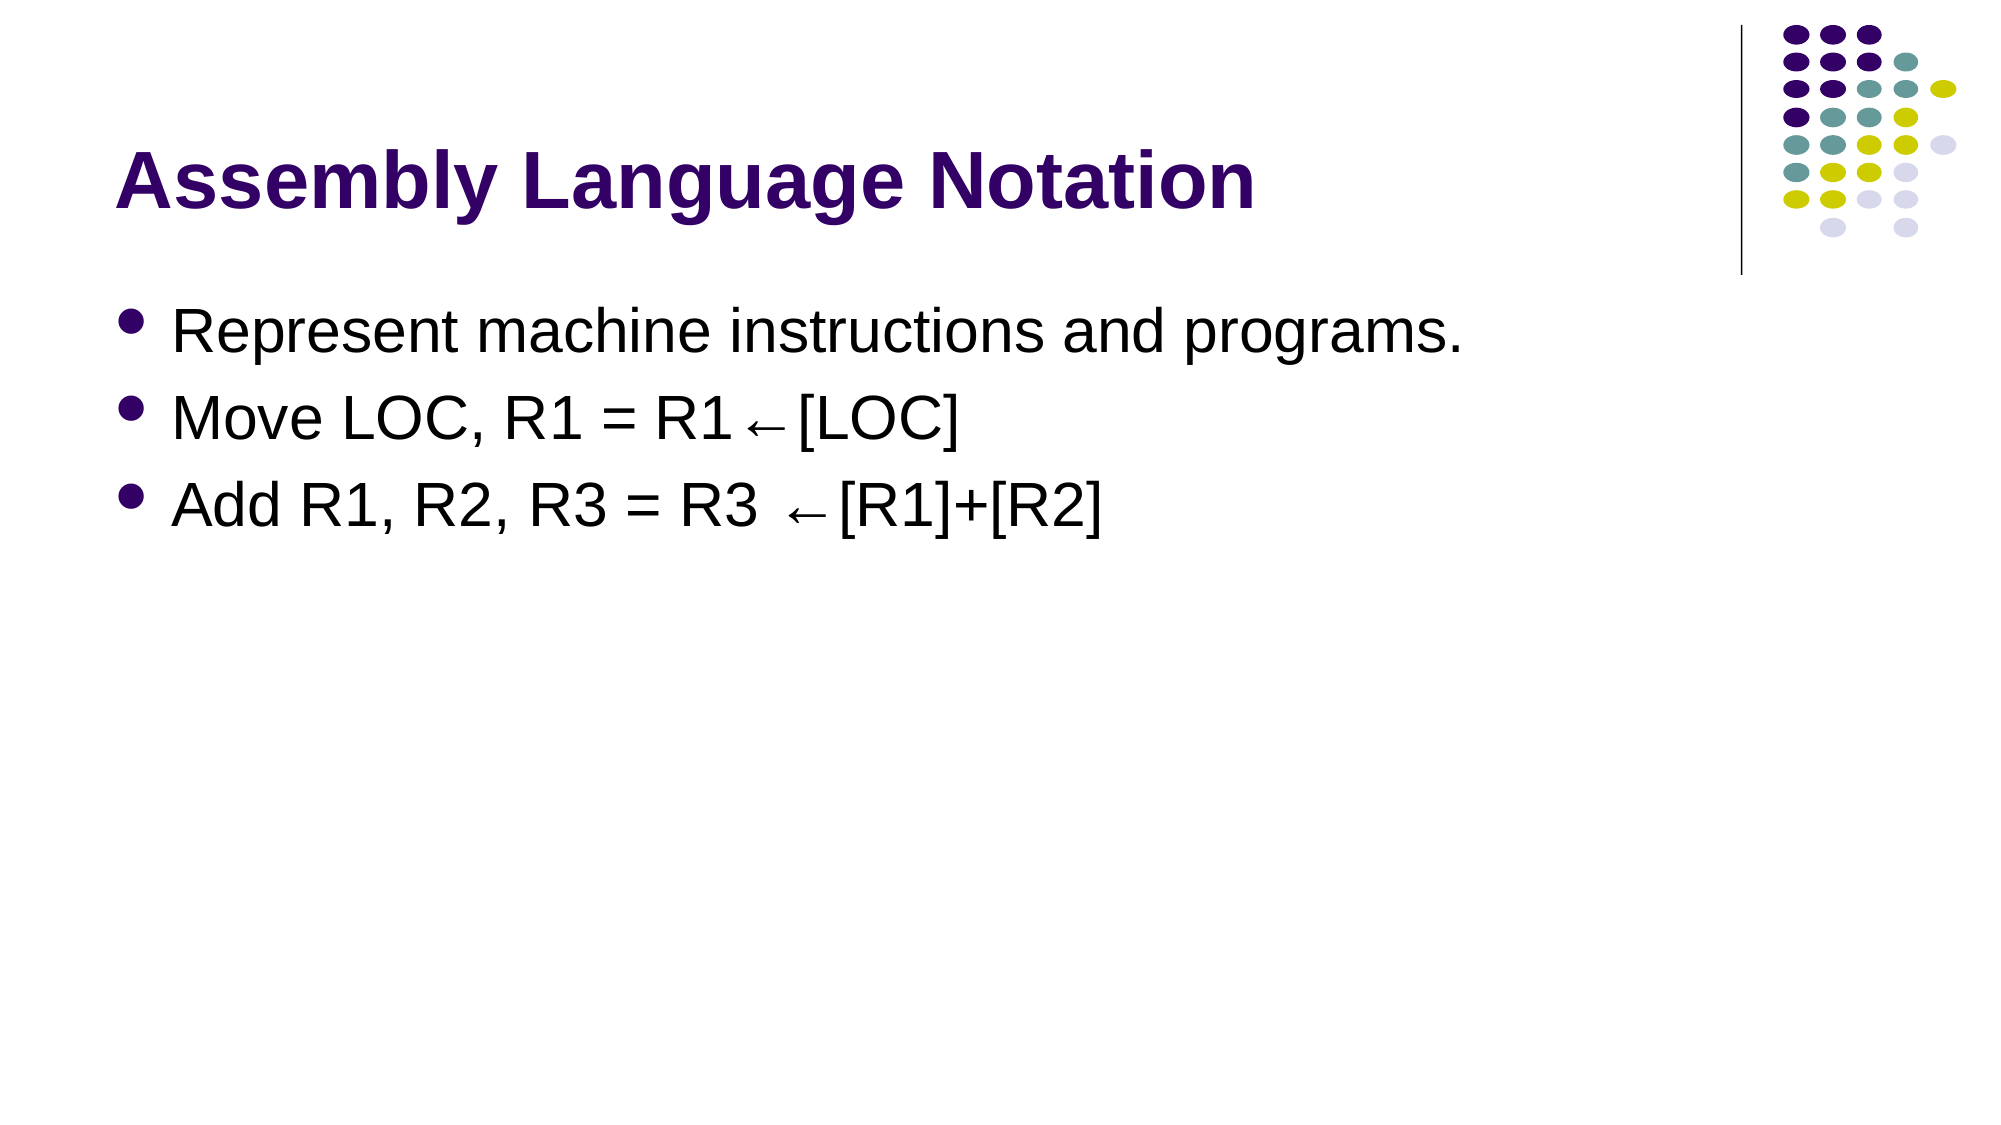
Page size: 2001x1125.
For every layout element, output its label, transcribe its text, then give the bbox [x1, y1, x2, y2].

title Assembly Language Notation [99, 20, 1750, 233]
list Represent machine instructions and programs. Move LOC, R1 = R1←[LOC] Add R1, R2, R3 = R3 ←[R1]+[R2] [99, 282, 1900, 1006]
